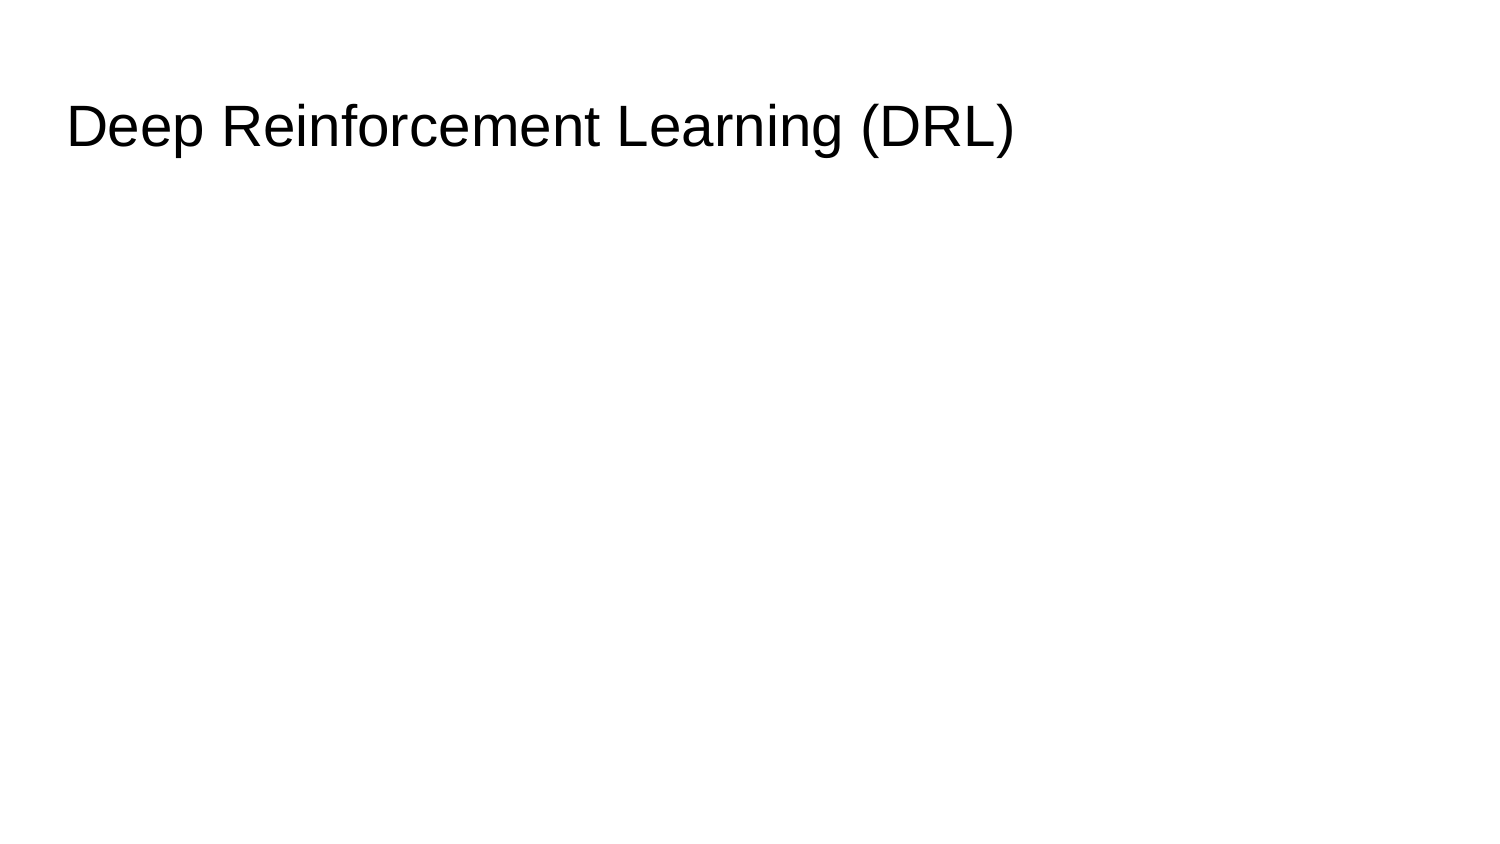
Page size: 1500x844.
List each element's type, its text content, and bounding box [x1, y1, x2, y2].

title Deep Reinforcement Learning (DRL) [51, 72, 1449, 167]
